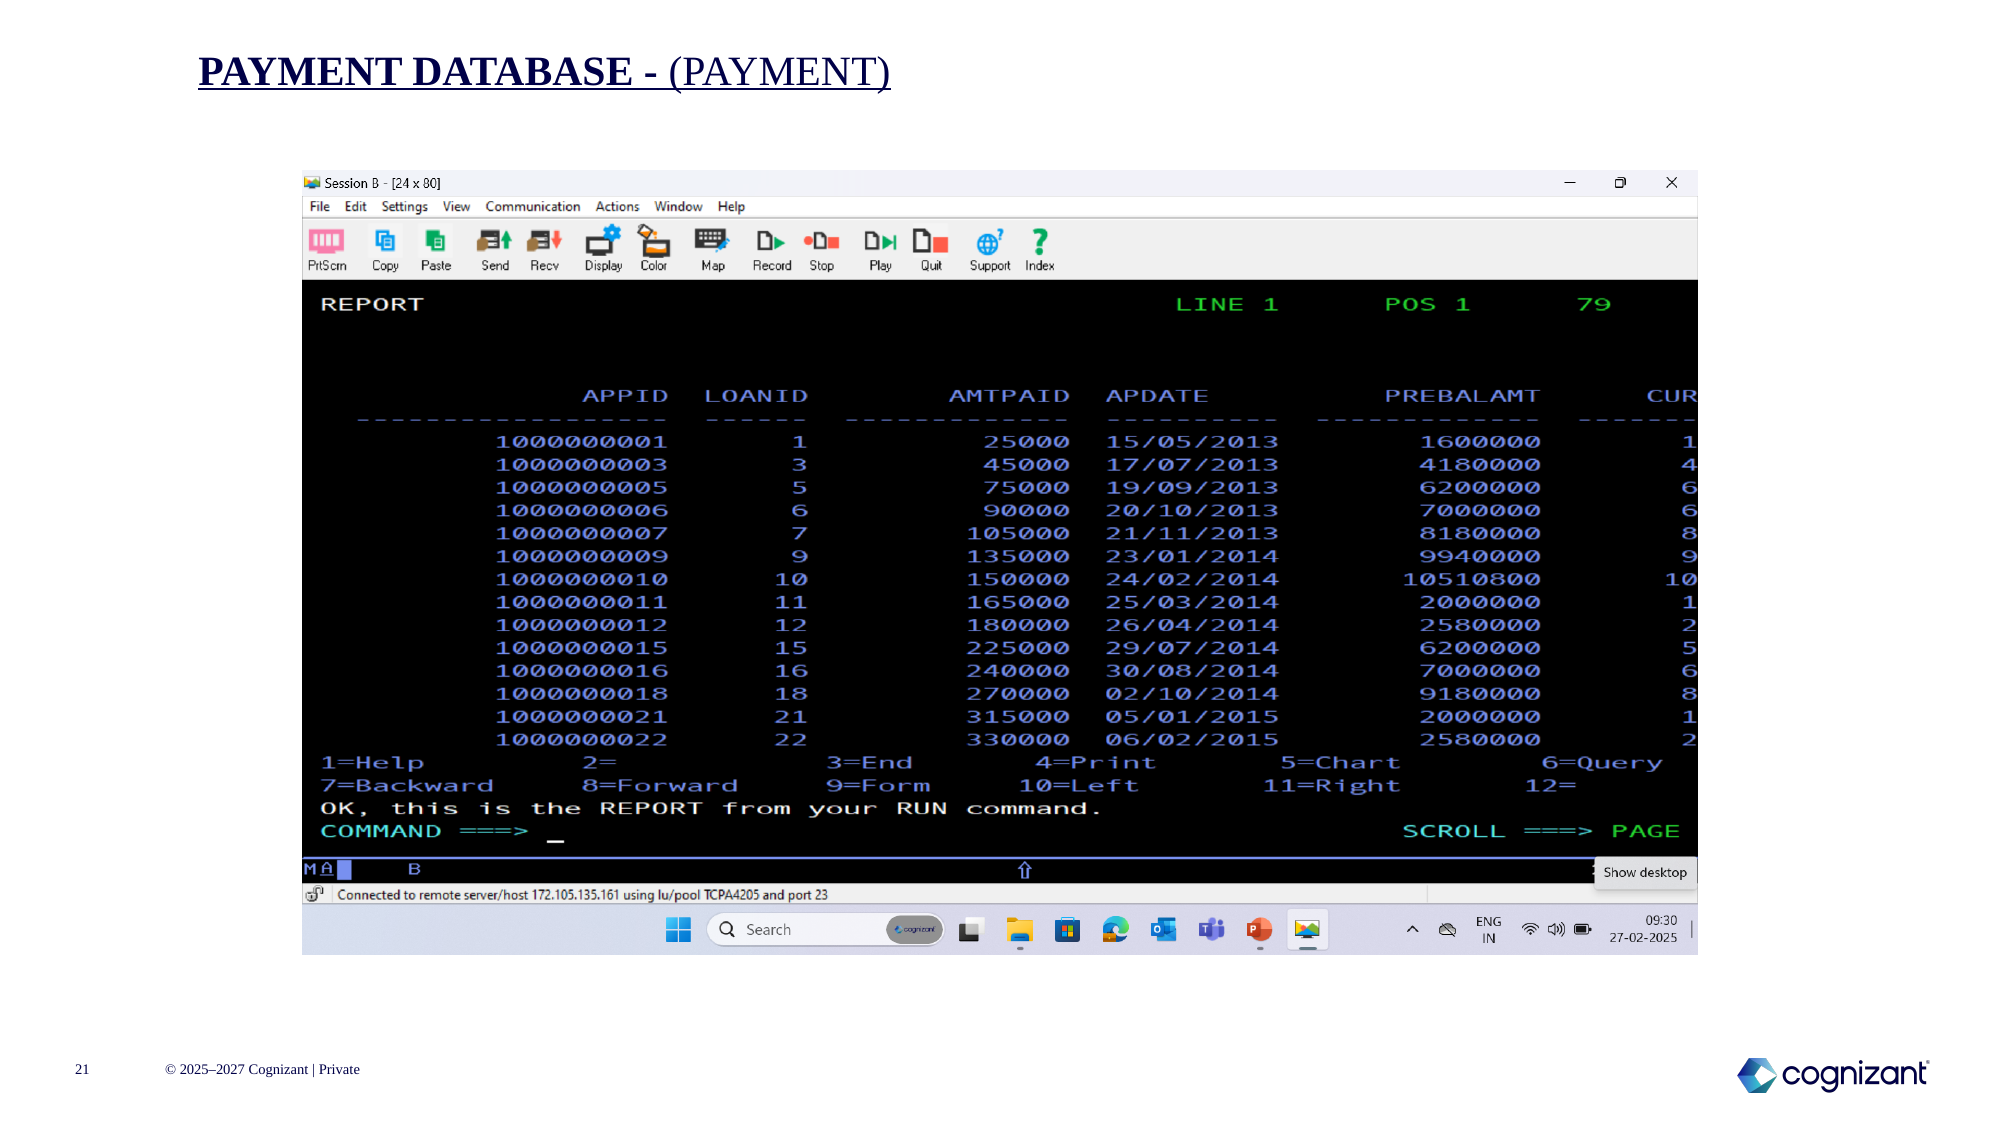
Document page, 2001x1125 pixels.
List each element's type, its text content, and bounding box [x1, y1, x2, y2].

picture [1737, 1058, 1930, 1093]
picture [302, 169, 1698, 956]
slide_number 21 [75, 1050, 135, 1088]
footer © 2025–2027 Cognizant | Private [165, 1050, 456, 1088]
text_box PAYMENT DATABASE - (PAYMENT) [198, 49, 1408, 95]
